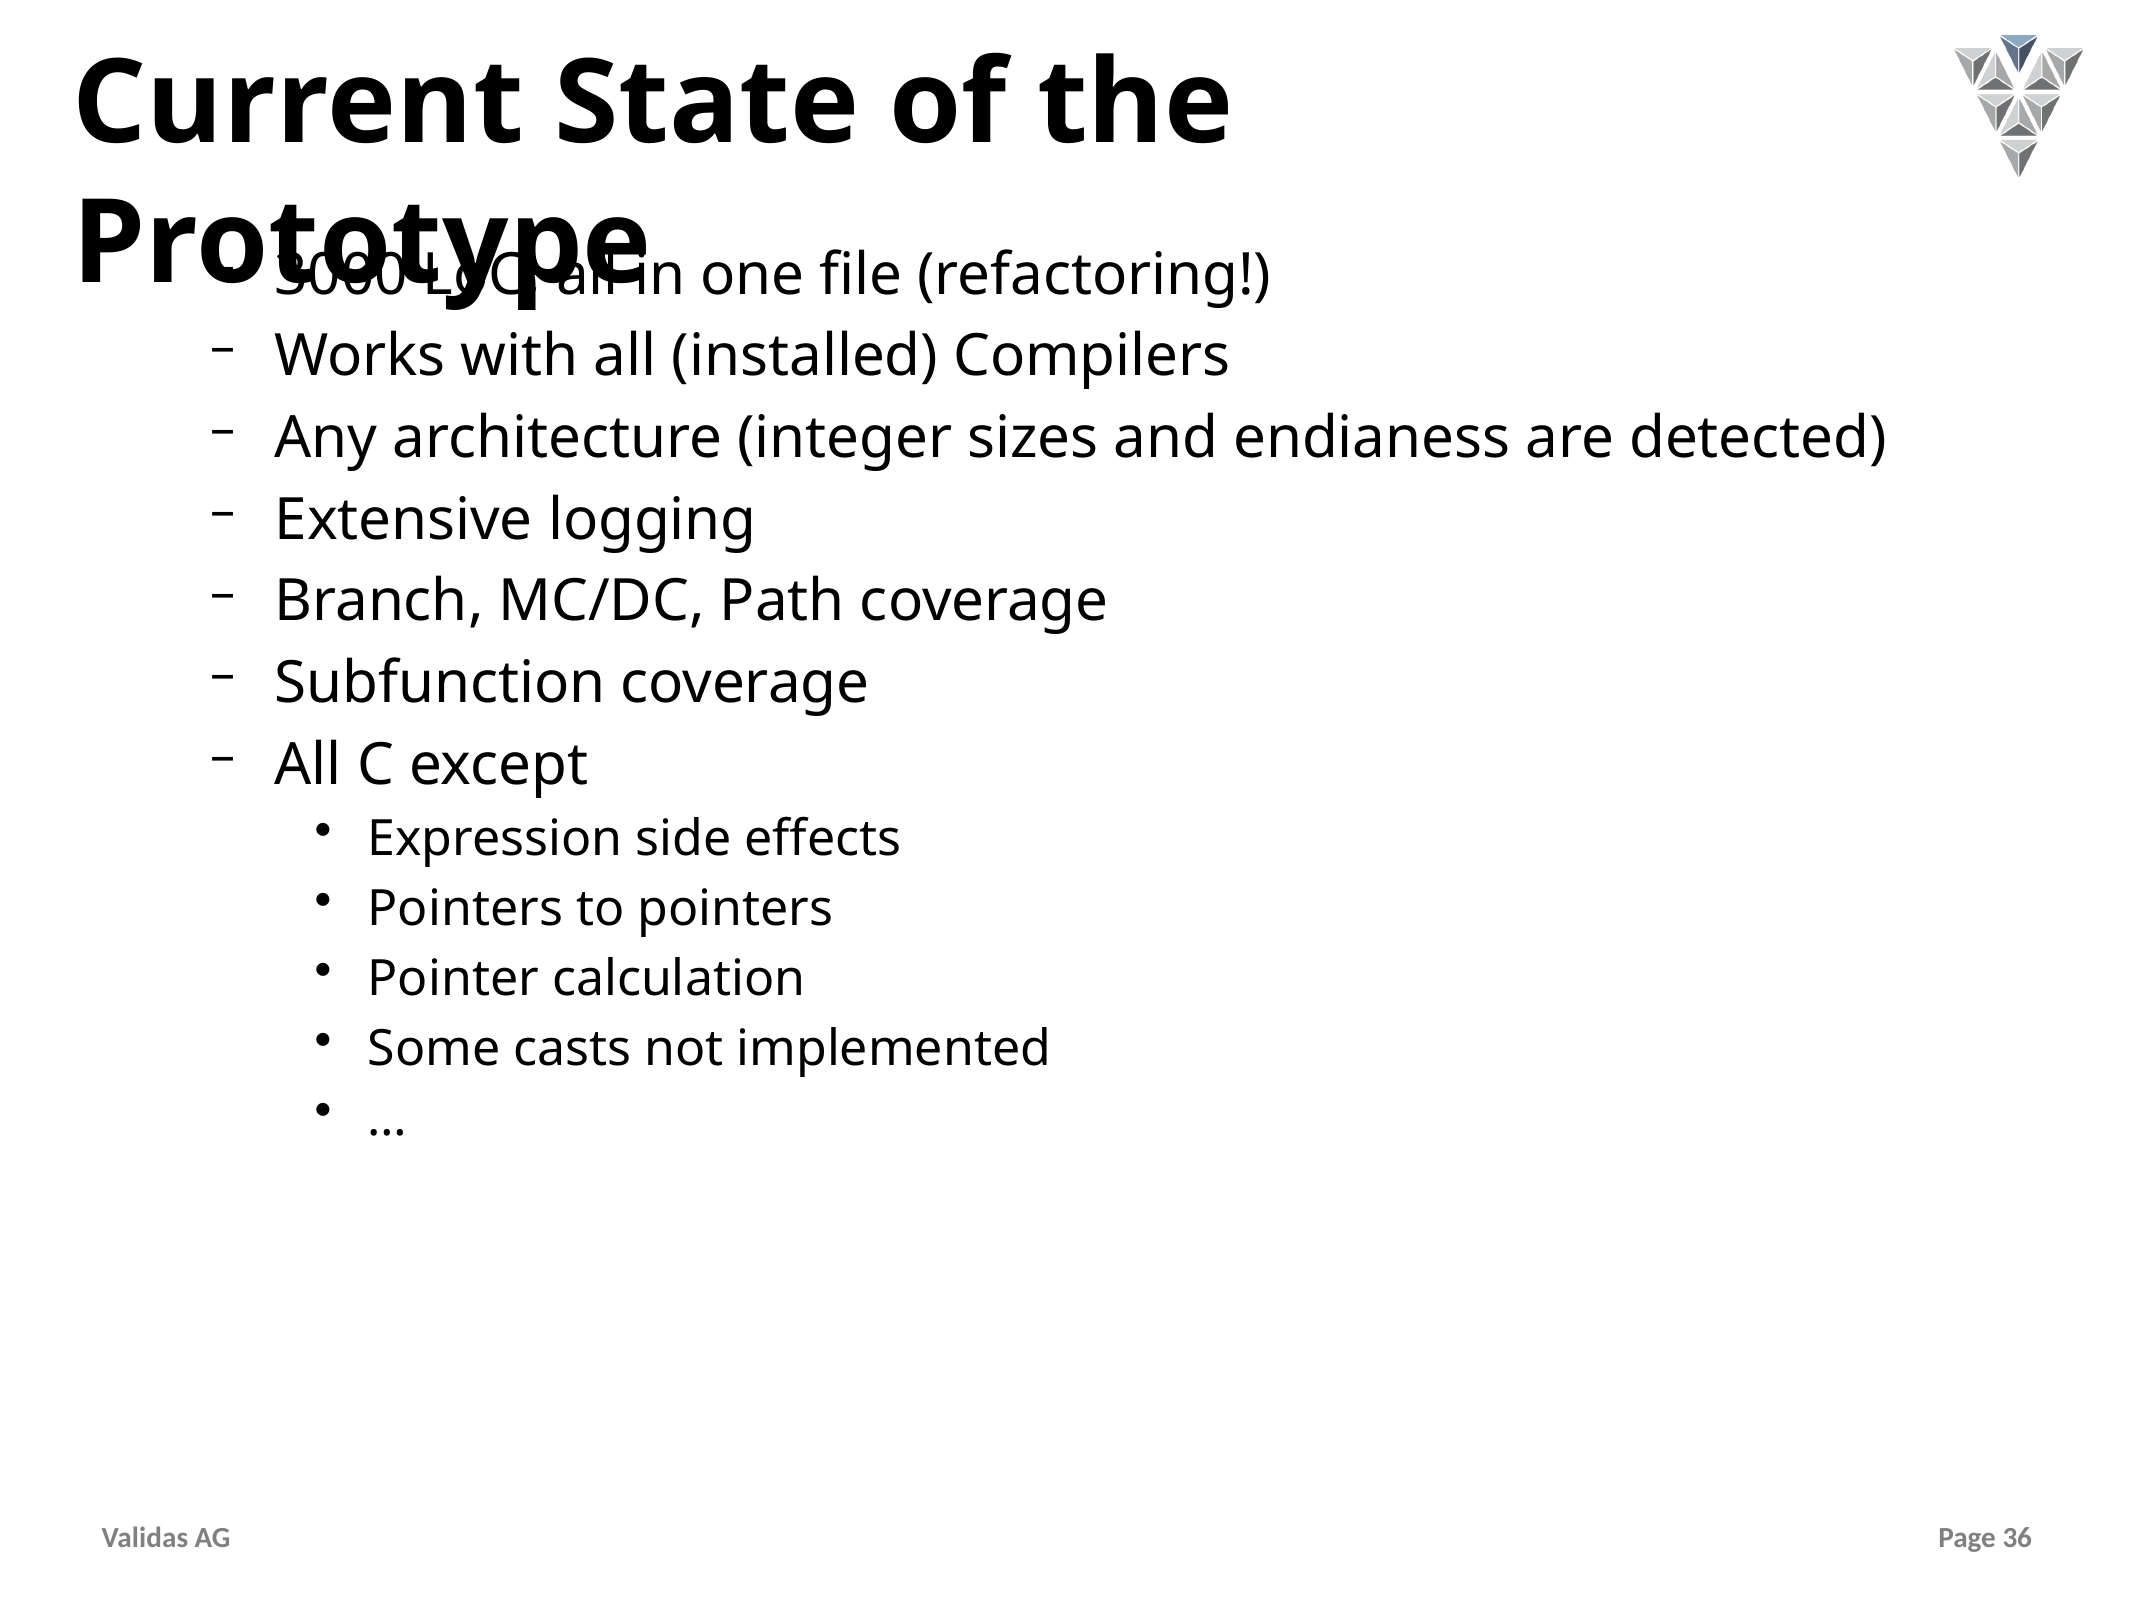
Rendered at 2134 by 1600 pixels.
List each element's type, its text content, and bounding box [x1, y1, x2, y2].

list 3000 LoC, all in one file (refactoring!) Works with all (installed) Compilers Any architecture (integer sizes and endianess are detected) Extensive logging Branch, MC/DC, Path coverage Subfunction coverage All C except Expression side effects Pointers to pointers Pointer calculation Some casts not implemented … [80, 225, 2054, 1423]
title Current State of the Prototype [72, 15, 1835, 170]
picture [1954, 35, 2083, 177]
